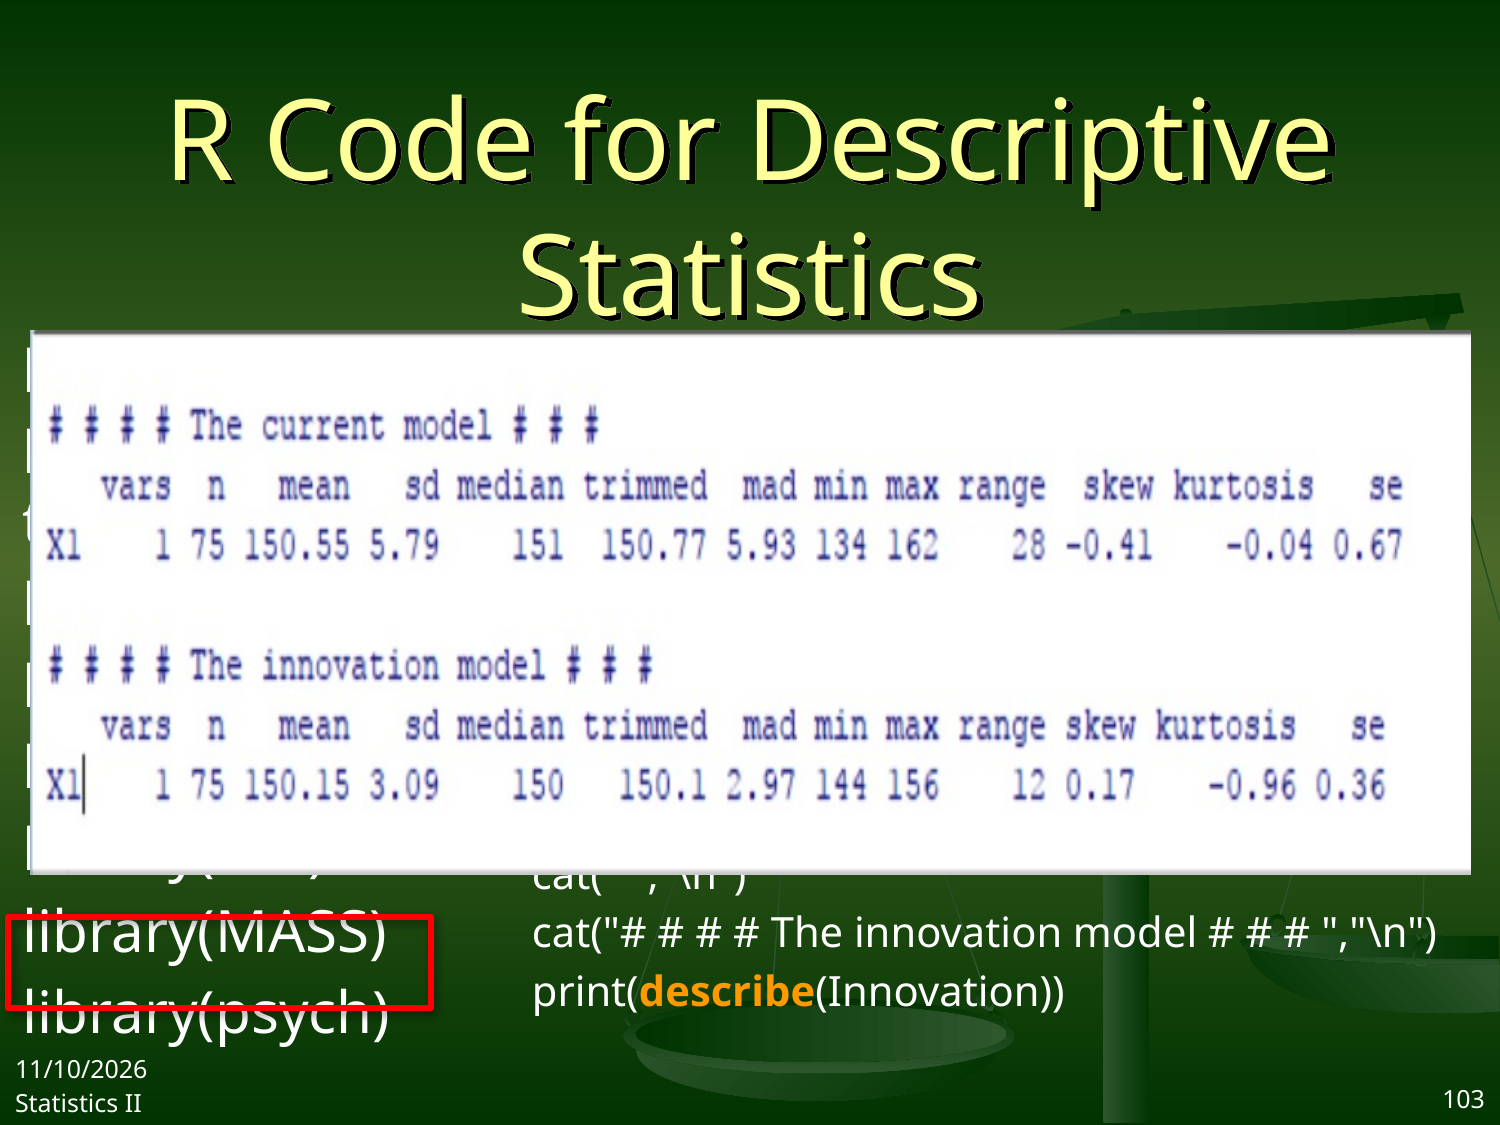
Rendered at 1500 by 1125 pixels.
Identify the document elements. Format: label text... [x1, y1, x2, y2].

title R Code for Descriptive Statistics [74, 45, 1426, 329]
text_box [7, 916, 431, 1009]
list fileXls = "Gulf_Club.xlsx" GC_data <- loadWorkbook(fileXls) GC_CI <- readWorksheet(GC_data,1) Current <- GC_CI$Current Innovation <- GC_CI$Innovation n <- length(Current) cat("# # # # The current model # # # ","\n") print(describe(Current)) cat(" ","\n") cat("# # # # The innovation model # # # ","\n") print(describe(Innovation)) [516, 881, 1470, 1084]
slide_number 103 [1149, 1049, 1500, 1125]
list library(rJava) library(XLConnect) library(lmtest) library(tseries) library(snpar) library(vcd) library(MASS) library(psych) [7, 326, 520, 1070]
picture [30, 330, 1471, 875]
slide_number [0, 1049, 351, 1125]
